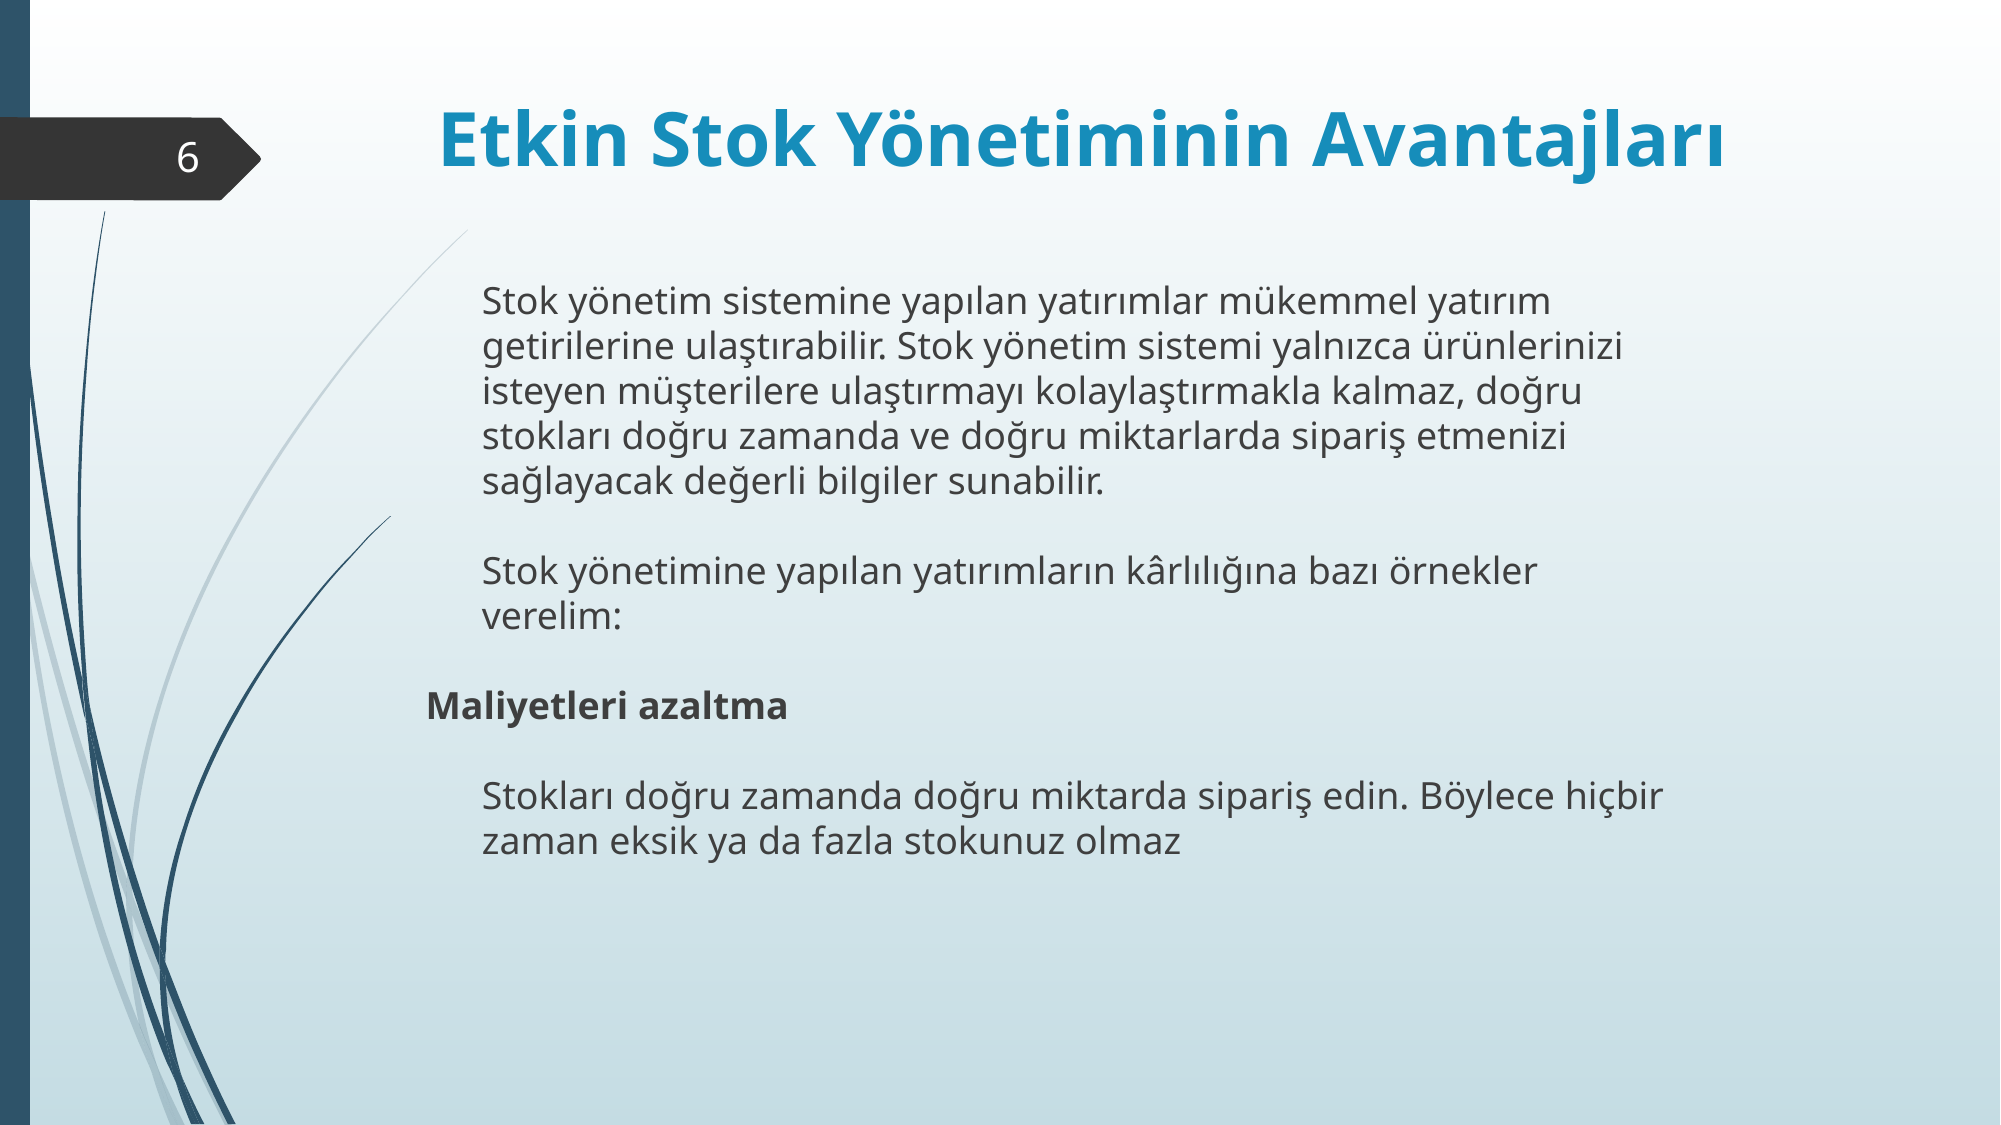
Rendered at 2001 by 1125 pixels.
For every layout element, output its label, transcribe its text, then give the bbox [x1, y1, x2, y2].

slide_number 6 [87, 129, 216, 190]
title Etkin Stok Yönetiminin Avantajları​ [352, 84, 1814, 295]
list Stok yönetim sistemine yapılan yatırımlar mükemmel yatırım getirilerine ulaştırabilir. Stok yönetim sistemi yalnızca ürünlerinizi isteyen müşterilere ulaştırmayı kolaylaştırmakla kalmaz, doğru stokları doğru zamanda ve doğru miktarlarda sipariş etmenizi sağlayacak değerli bilgiler sunabilir.​ Stok yönetimine yapılan yatırımların kârlılığına bazı örnekler verelim:​ Maliyetleri azaltma​ Stokları doğru zamanda doğru miktarda sipariş edin. Böylece hiçbir zaman eksik ya da fazla stokunuz olmaz [410, 269, 1699, 1083]
